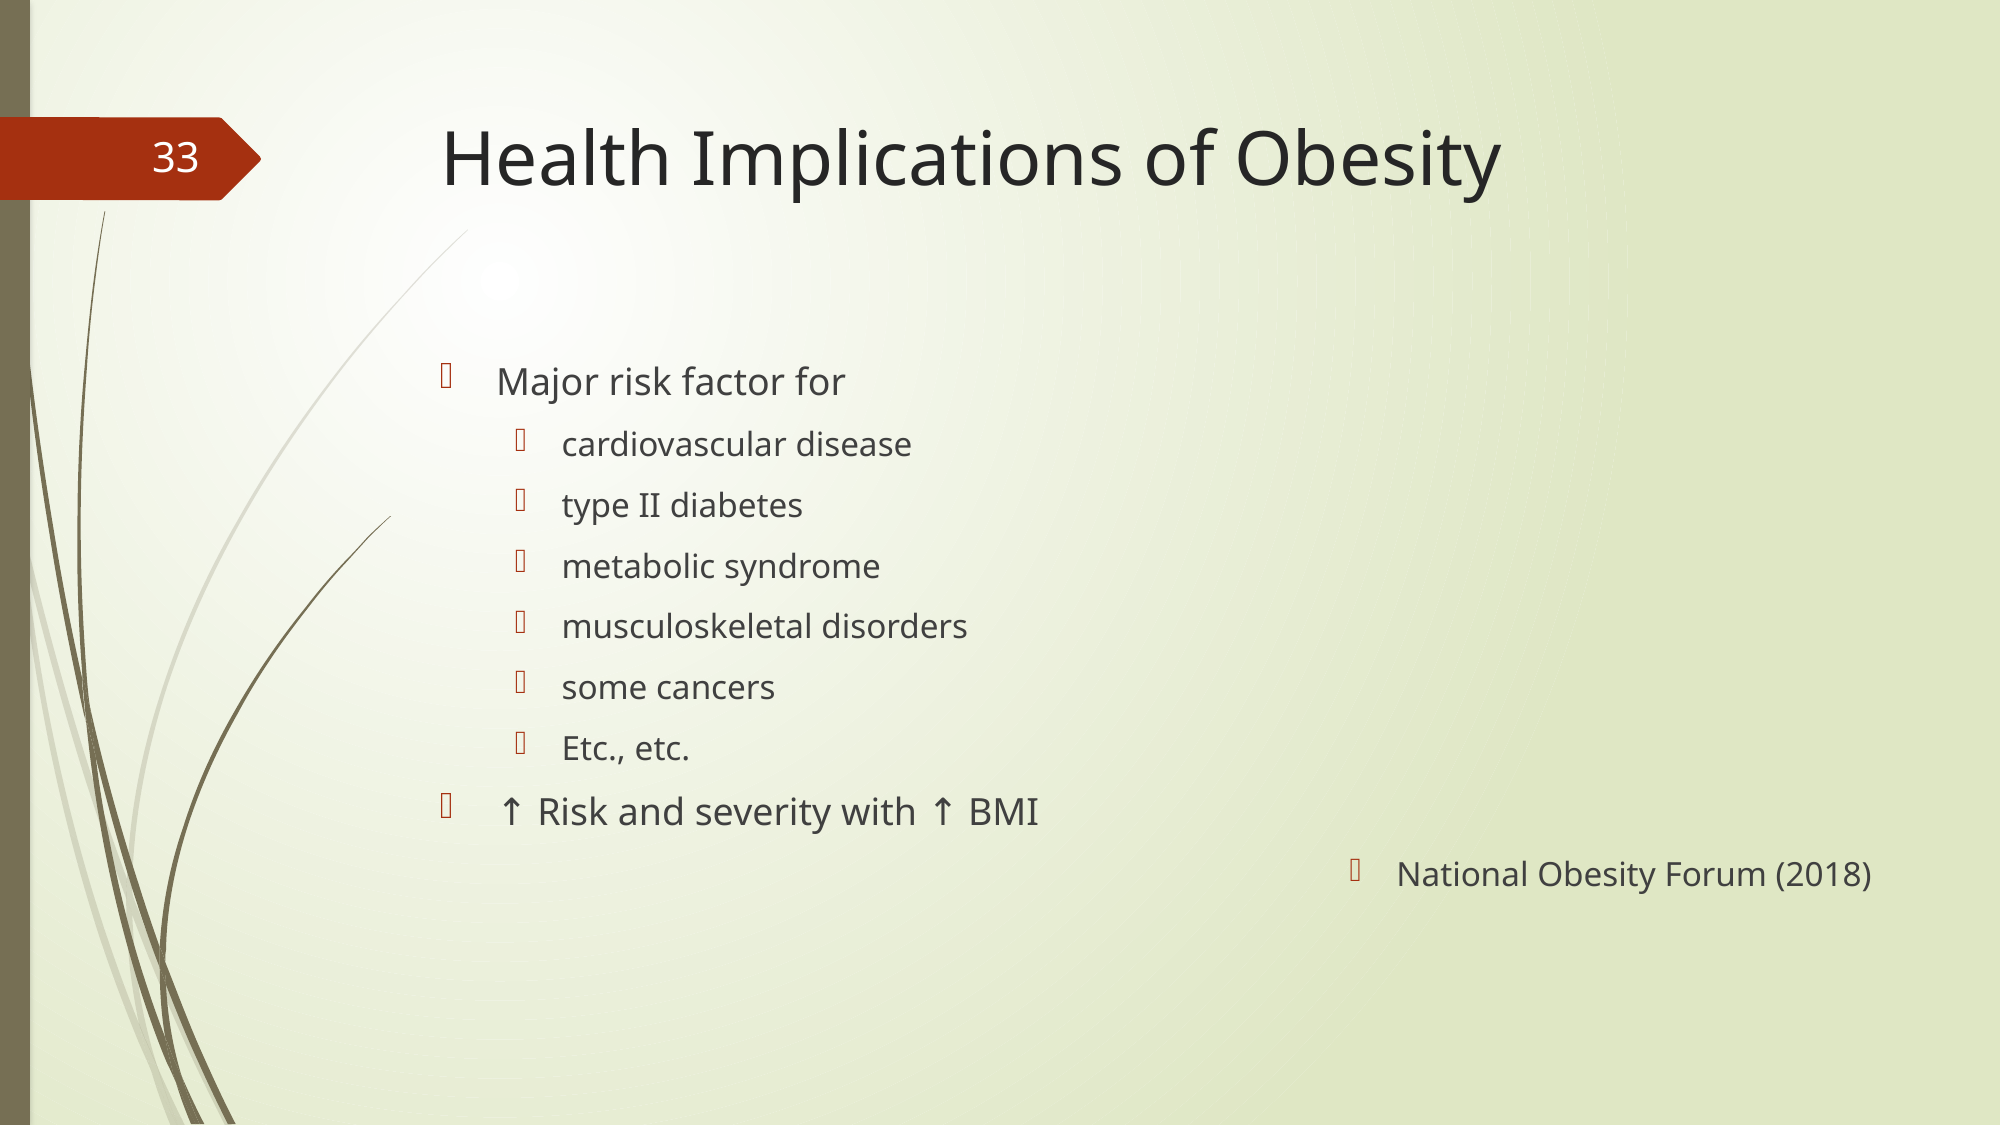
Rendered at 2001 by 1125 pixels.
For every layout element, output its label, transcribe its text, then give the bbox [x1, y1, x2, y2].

slide_number 33 [87, 129, 216, 190]
title Health Implications of Obesity [425, 102, 1888, 313]
list Major risk factor for cardiovascular disease type II diabetes metabolic syndrome musculoskeletal disorders some cancers Etc., etc. ↑ Risk and severity with ↑ BMI National Obesity Forum (2018) [424, 350, 1888, 970]
